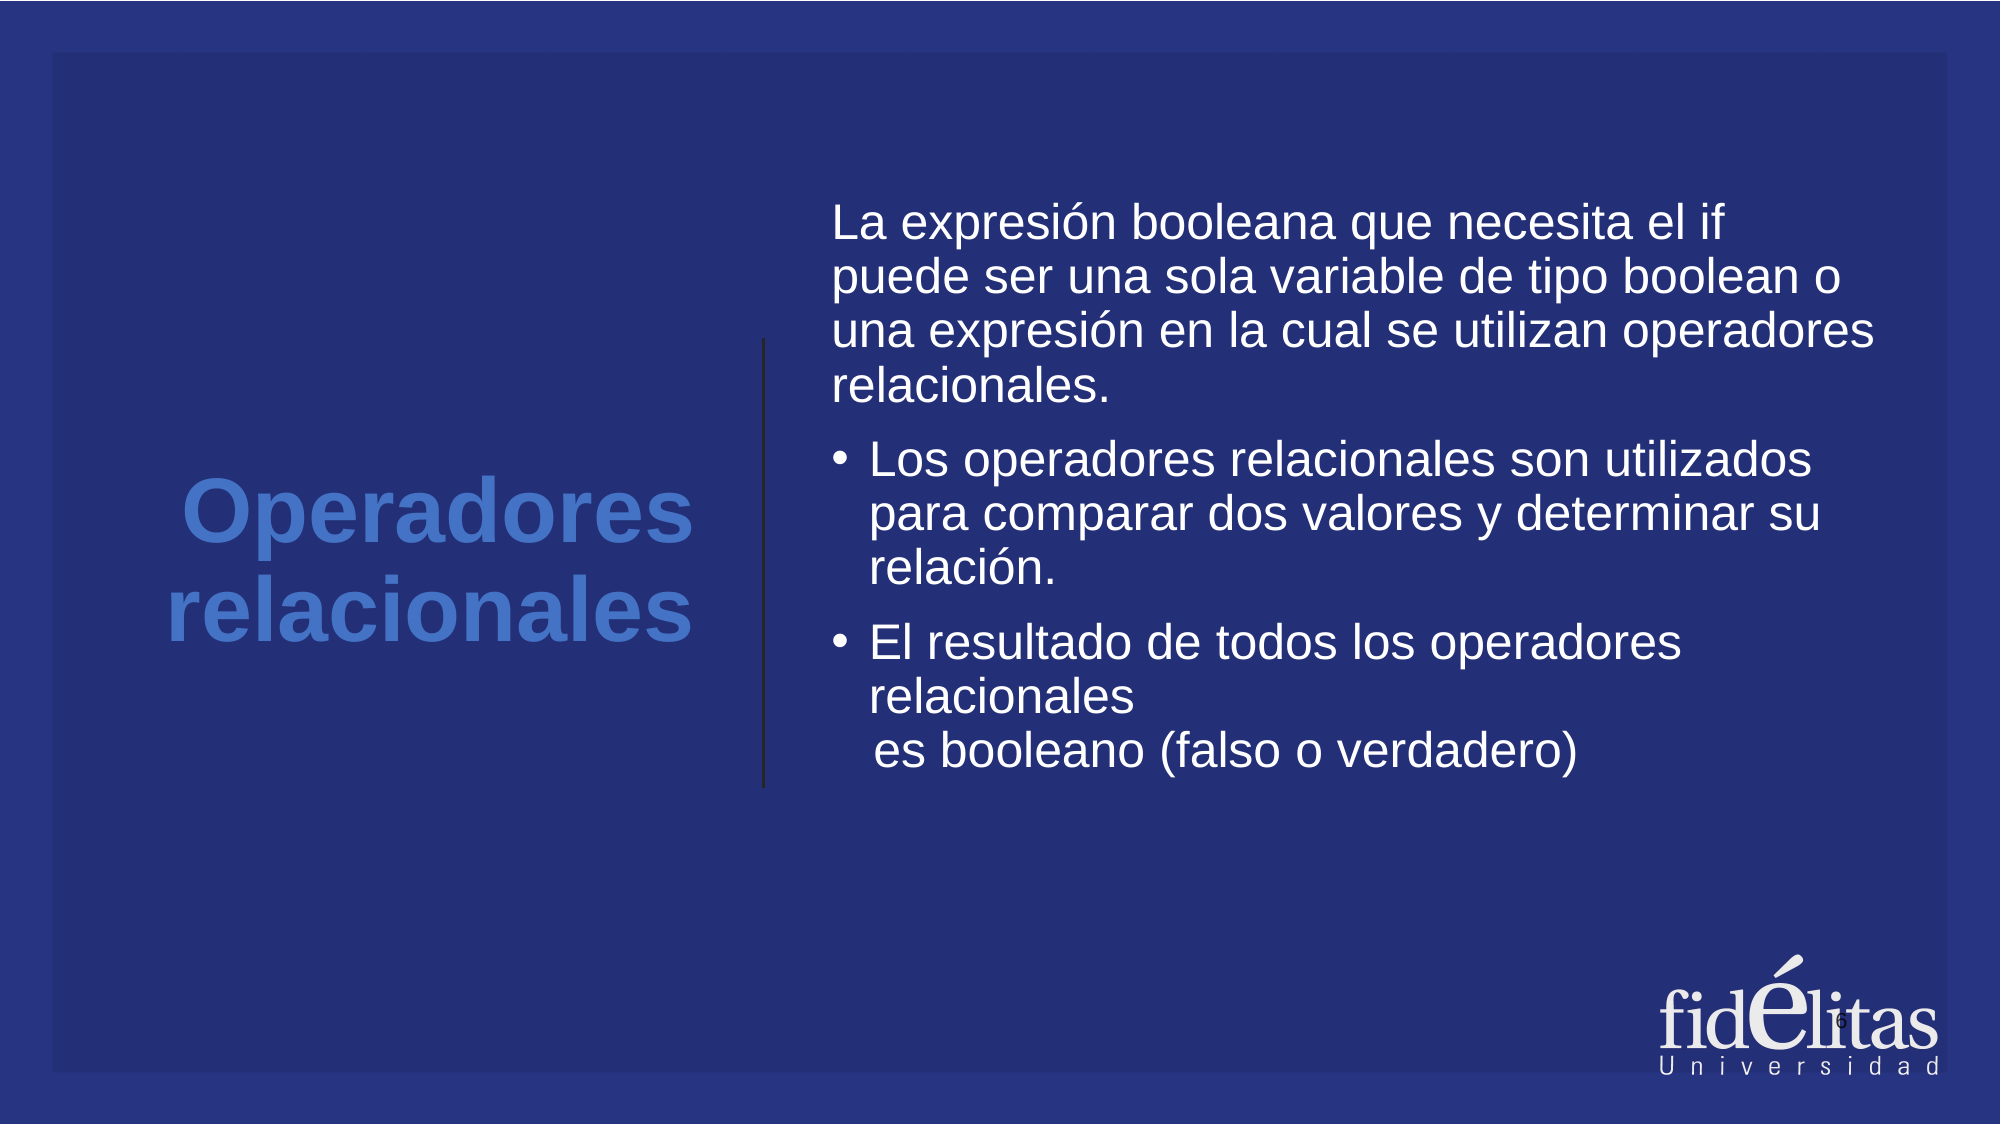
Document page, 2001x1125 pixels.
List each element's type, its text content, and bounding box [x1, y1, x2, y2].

list La expresión booleana que necesita el if puede ser una sola variable de tipo boolean o una expresión en la cual se utilizan operadores relacionales. Los operadores relacionales son utilizados para comparar dos valores y determinar su relación. El resultado de todos los operadores relacionales es booleano (falso o verdadero) [816, 158, 1894, 967]
picture [0, 1, 2000, 1124]
slide_number 6 [1734, 989, 1863, 1050]
title Operadores relacionales [137, 158, 711, 967]
text_box [52, 51, 1948, 1073]
